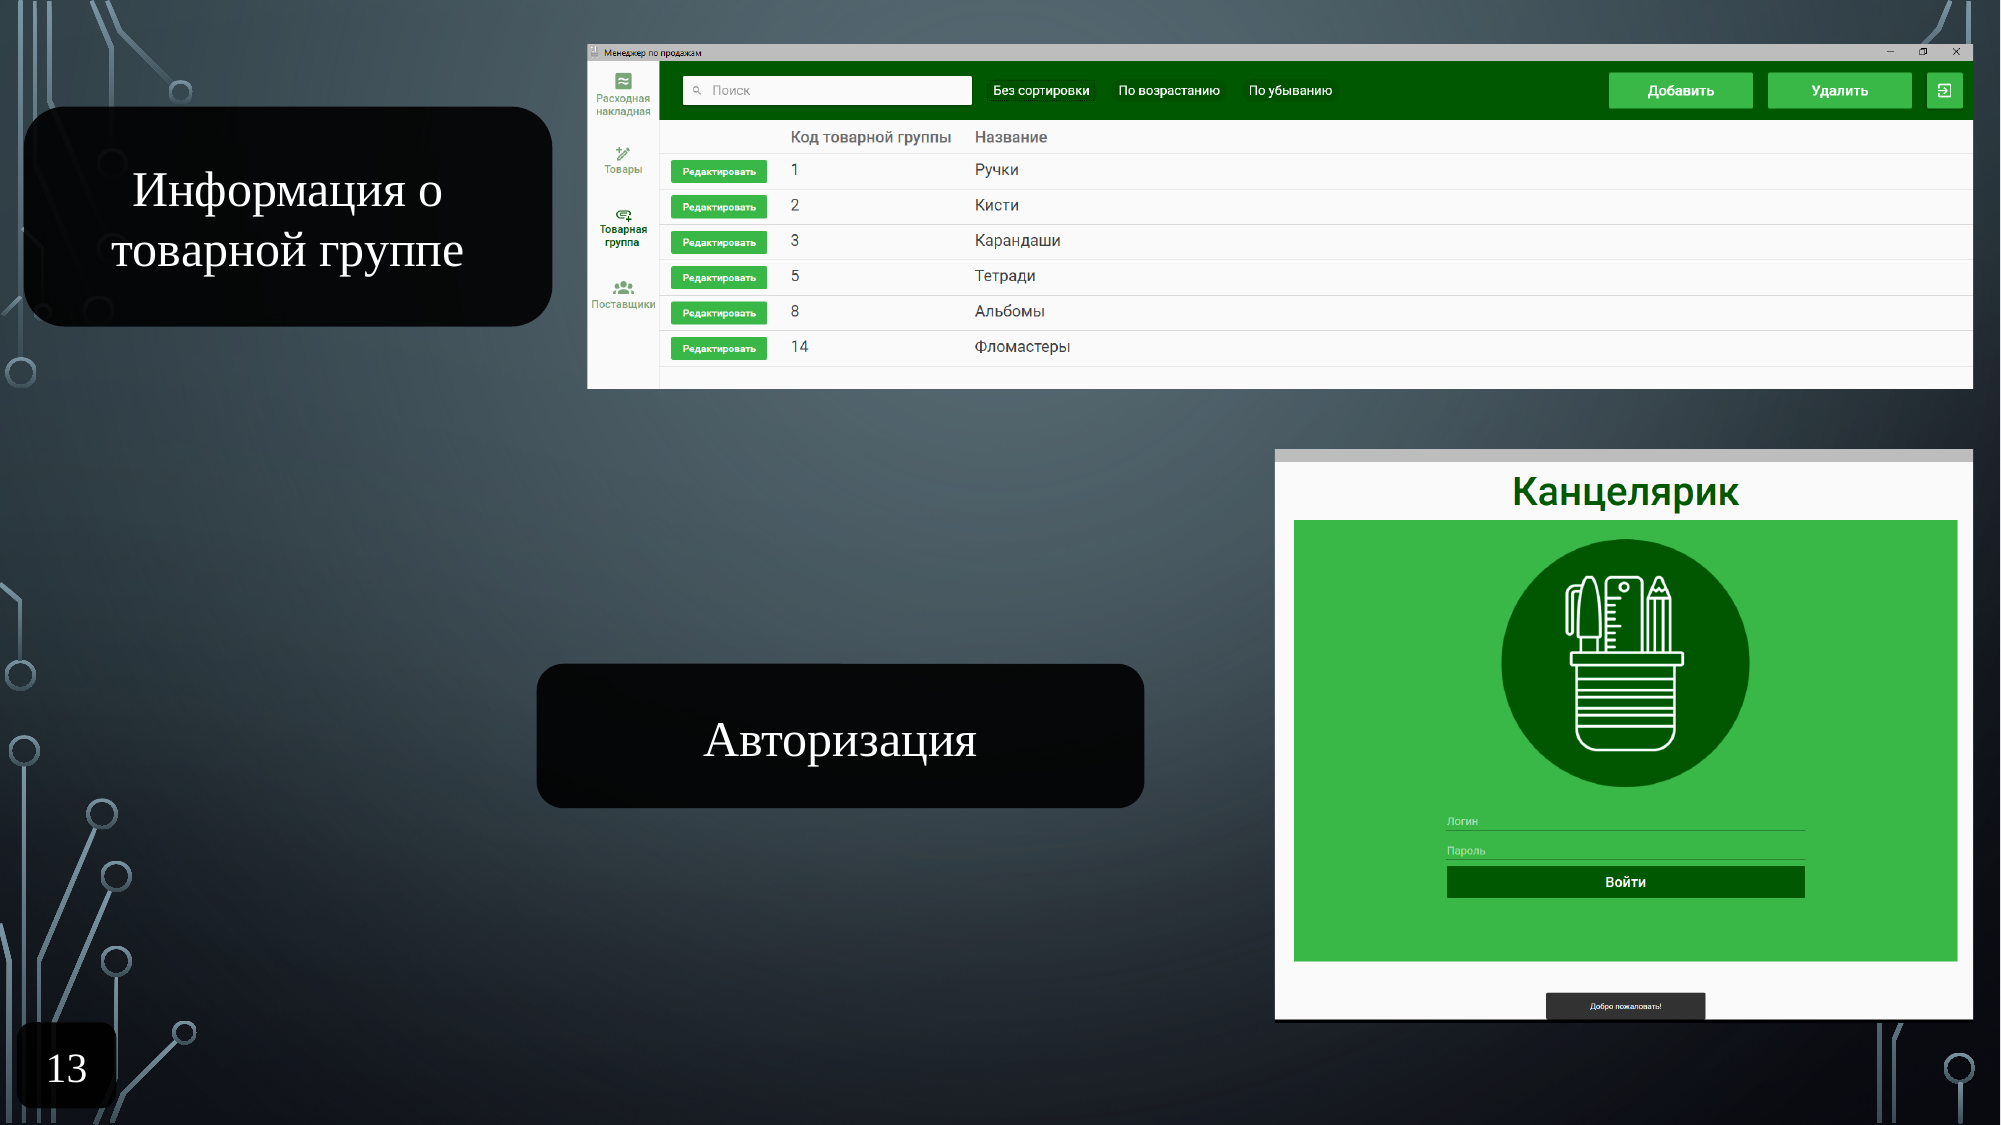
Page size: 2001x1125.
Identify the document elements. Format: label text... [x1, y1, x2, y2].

picture [587, 43, 1974, 390]
text_box 13 [15, 1020, 118, 1110]
text_box Информация о товарной группе [22, 105, 554, 328]
text_box Авторизация [535, 662, 1146, 810]
picture [1274, 449, 1974, 1023]
